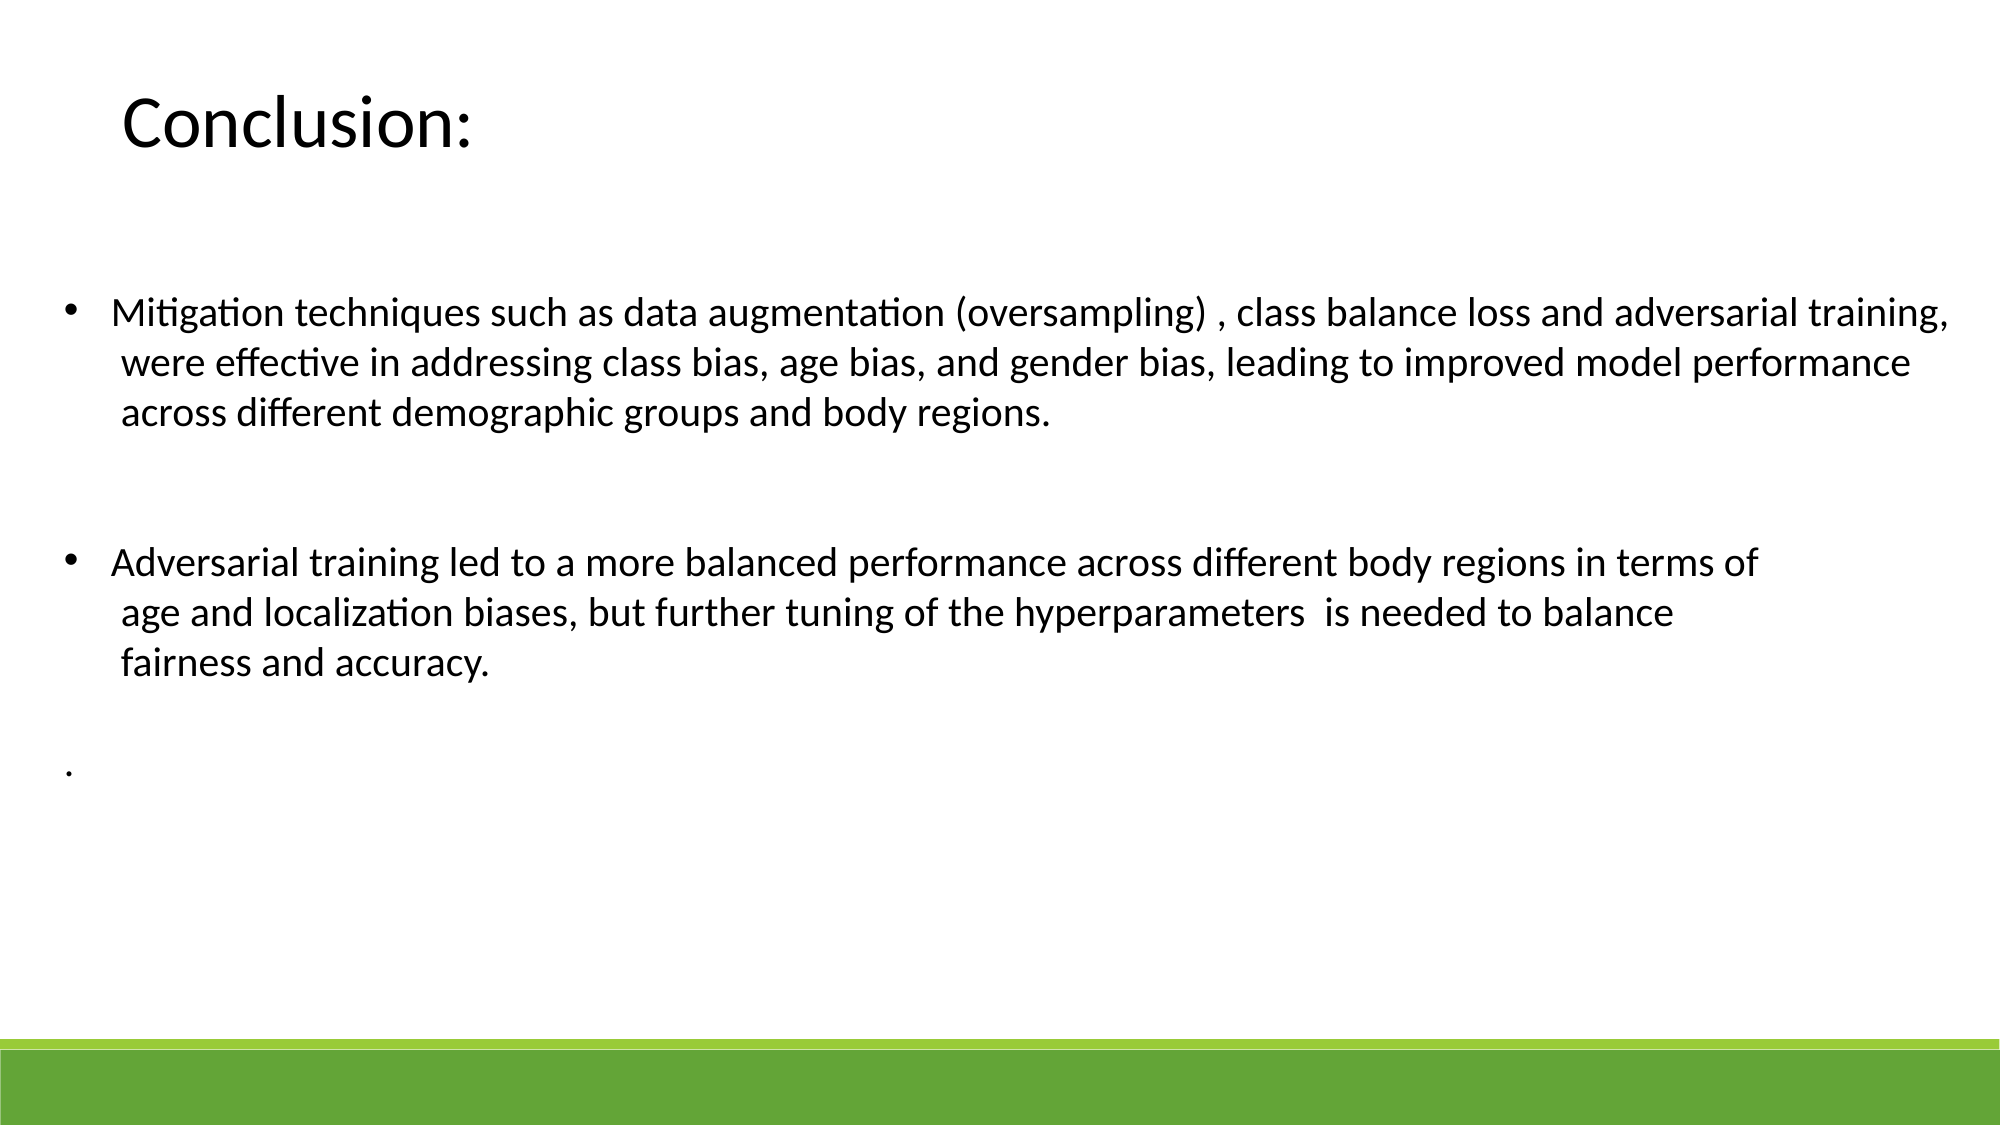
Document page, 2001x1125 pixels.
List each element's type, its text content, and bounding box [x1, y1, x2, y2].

text_box Conclusion: [107, 64, 1605, 170]
text_box Mitigation techniques such as data augmentation (oversampling) , class balance loss and adversarial training, were effective in addressing class bias, age bias, and gender bias, leading to improved model performance across different demographic groups and body regions. Adversarial training led to a more balanced performance across different body regions in terms of age and localization biases, but further tuning of the hyperparameters is needed to balance fairness and accuracy. . [49, 277, 1975, 893]
